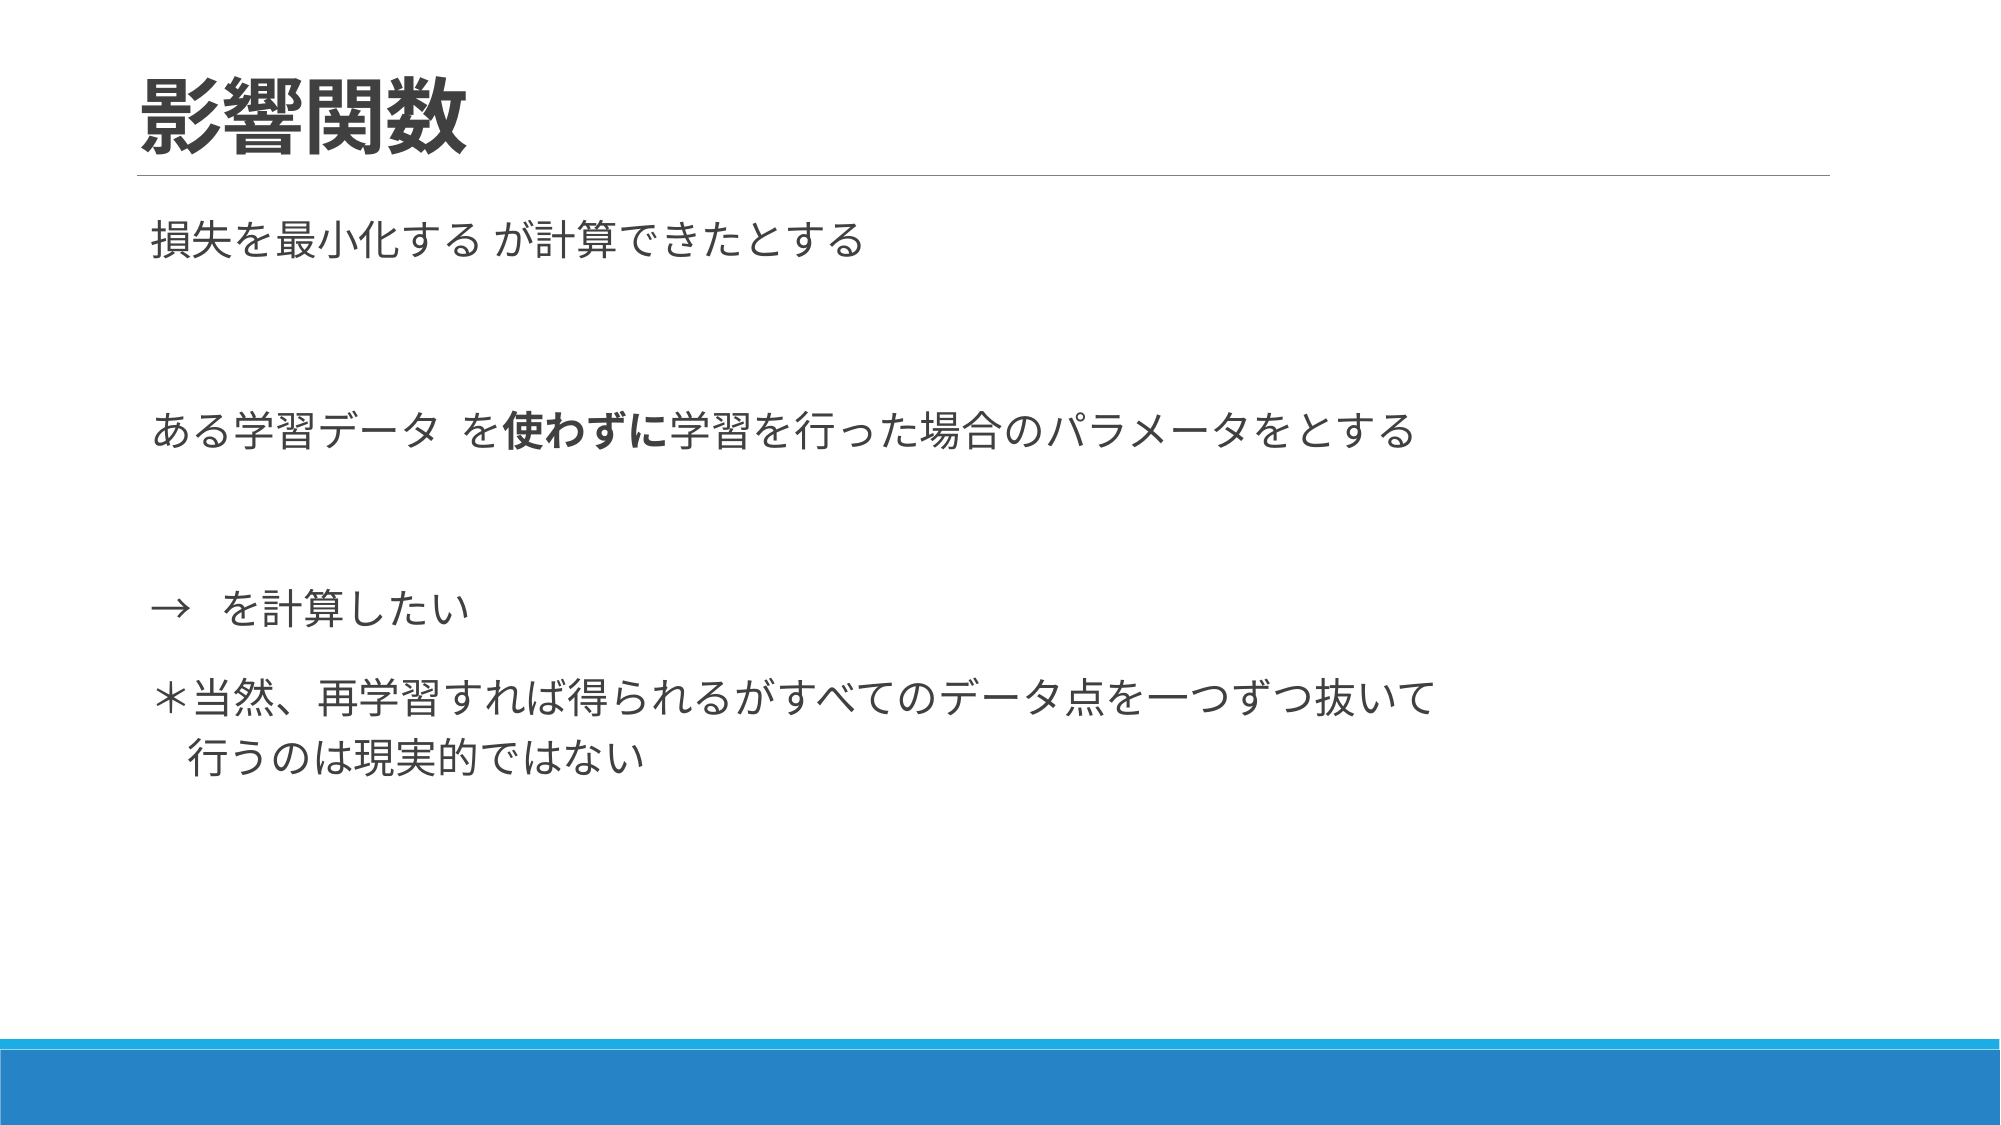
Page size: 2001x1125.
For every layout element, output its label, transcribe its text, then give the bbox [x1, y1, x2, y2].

title 影響関数 [124, 52, 1840, 173]
